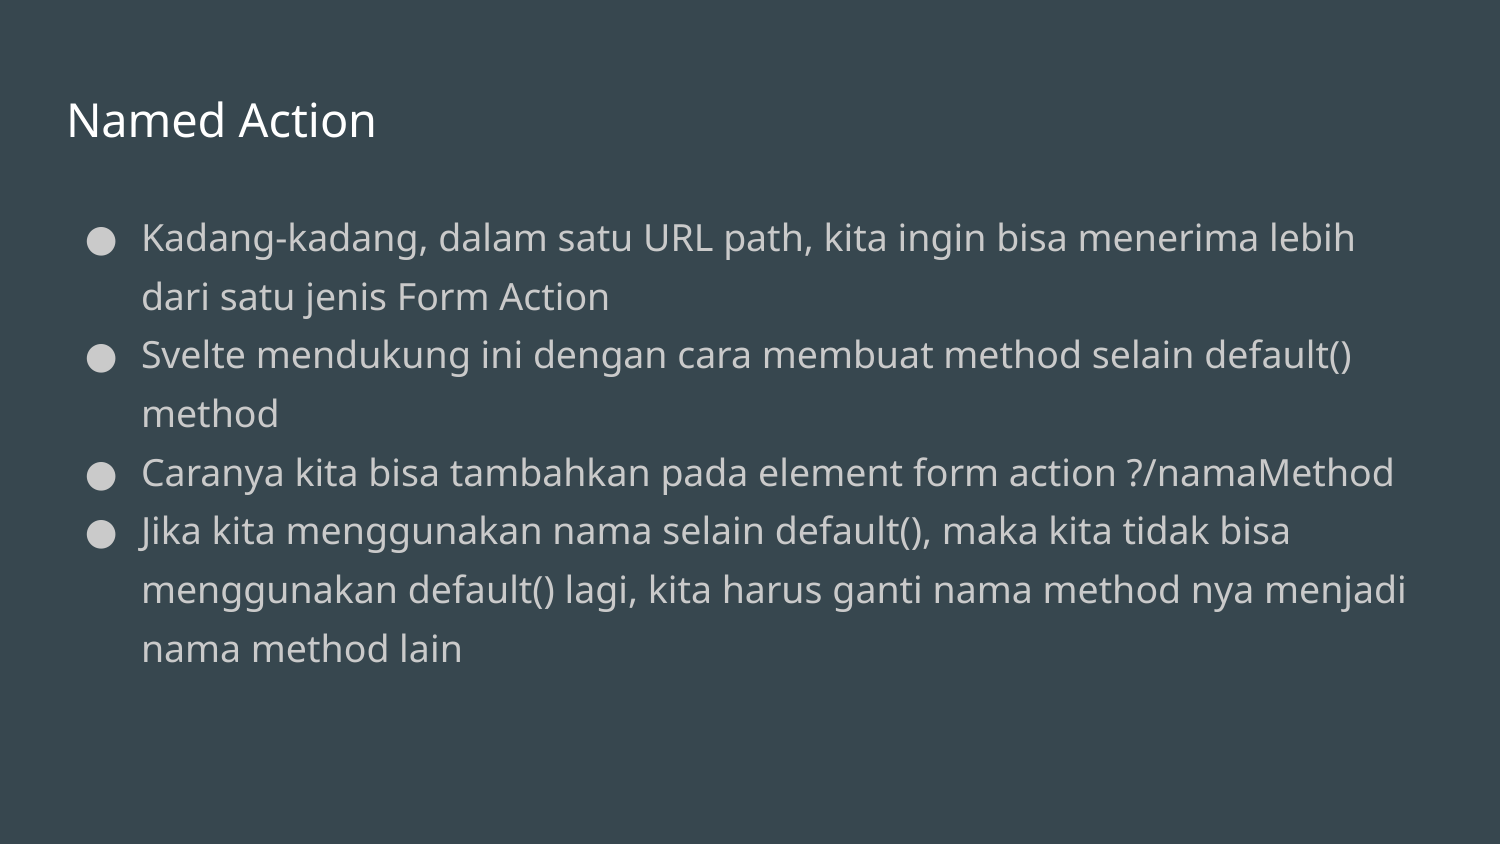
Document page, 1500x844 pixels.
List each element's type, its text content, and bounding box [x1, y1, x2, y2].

list Kadang-kadang, dalam satu URL path, kita ingin bisa menerima lebih dari satu jenis Form Action Svelte mendukung ini dengan cara membuat method selain default() method Caranya kita bisa tambahkan pada element form action ?/namaMethod Jika kita menggunakan nama selain default(), maka kita tidak bisa menggunakan default() lagi, kita harus ganti nama method nya menjadi nama method lain [51, 189, 1449, 750]
title Named Action [51, 72, 1449, 167]
